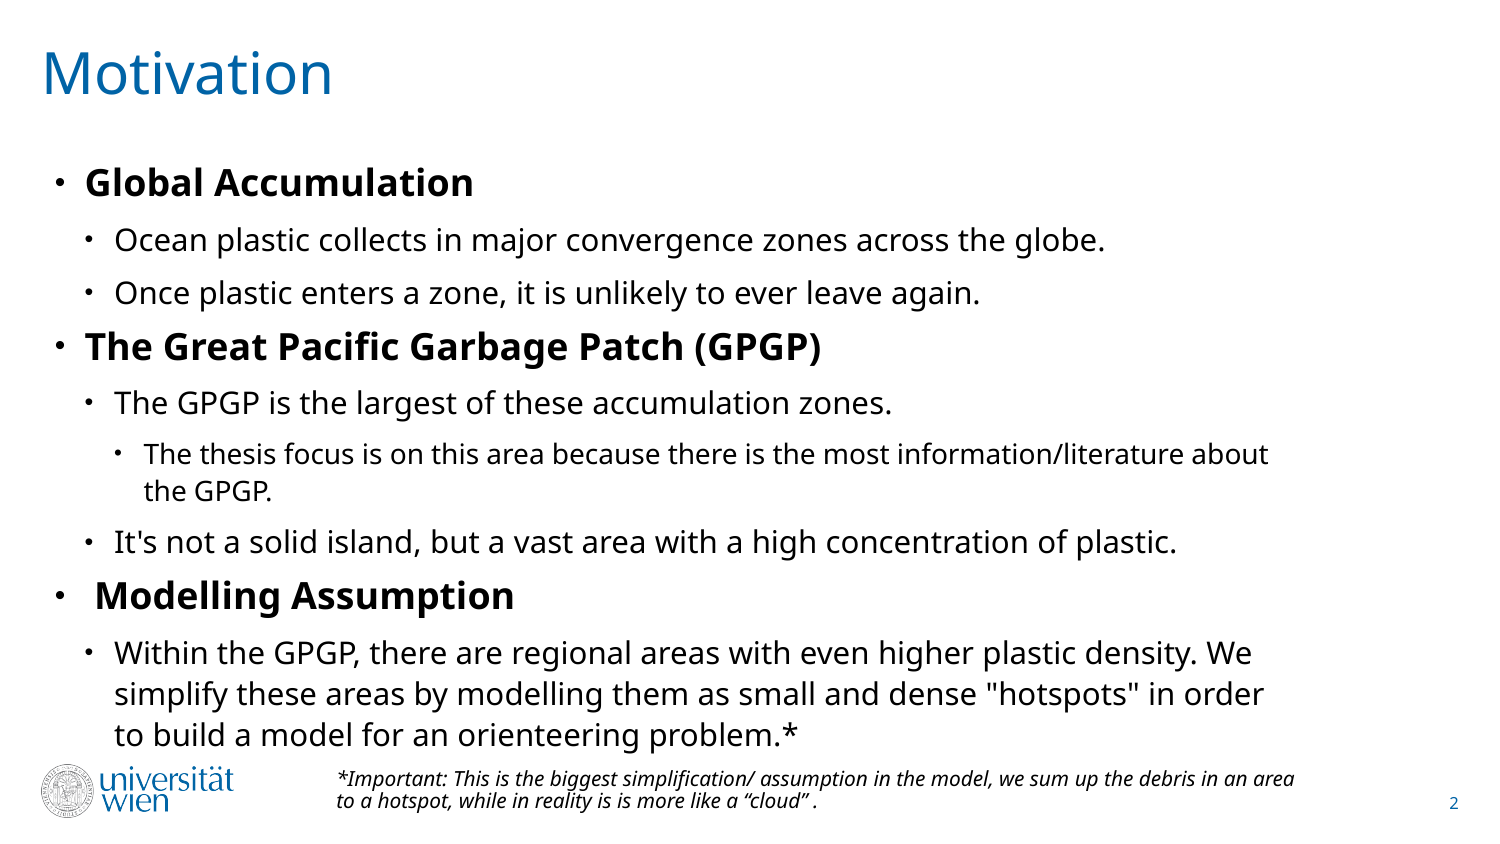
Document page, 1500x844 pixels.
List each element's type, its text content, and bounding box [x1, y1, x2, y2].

picture [41, 764, 234, 818]
slide_number 2 [1399, 781, 1459, 827]
title Motivation [41, 41, 1459, 184]
list Global Accumulation Ocean plastic collects in major convergence zones across the globe. Once plastic enters a zone, it is unlikely to ever leave again. The Great Pacific Garbage Patch (GPGP) The GPGP is the largest of these accumulation zones. The thesis focus is on this area because there is the most information/literature about the GPGP. It's not a solid island, but a vast area with a high concentration of plastic. Modelling Assumption Within the GPGP, there are regional areas with even higher plastic density. We simplify these areas by modelling them as small and dense "hotspots" in order to build a model for an orienteering problem.* *Important: This is the biggest simplification/ assumption in the model, we sum up the debris in an area to a hotspot, while in reality is is more like a “cloud” . [55, 184, 1302, 718]
